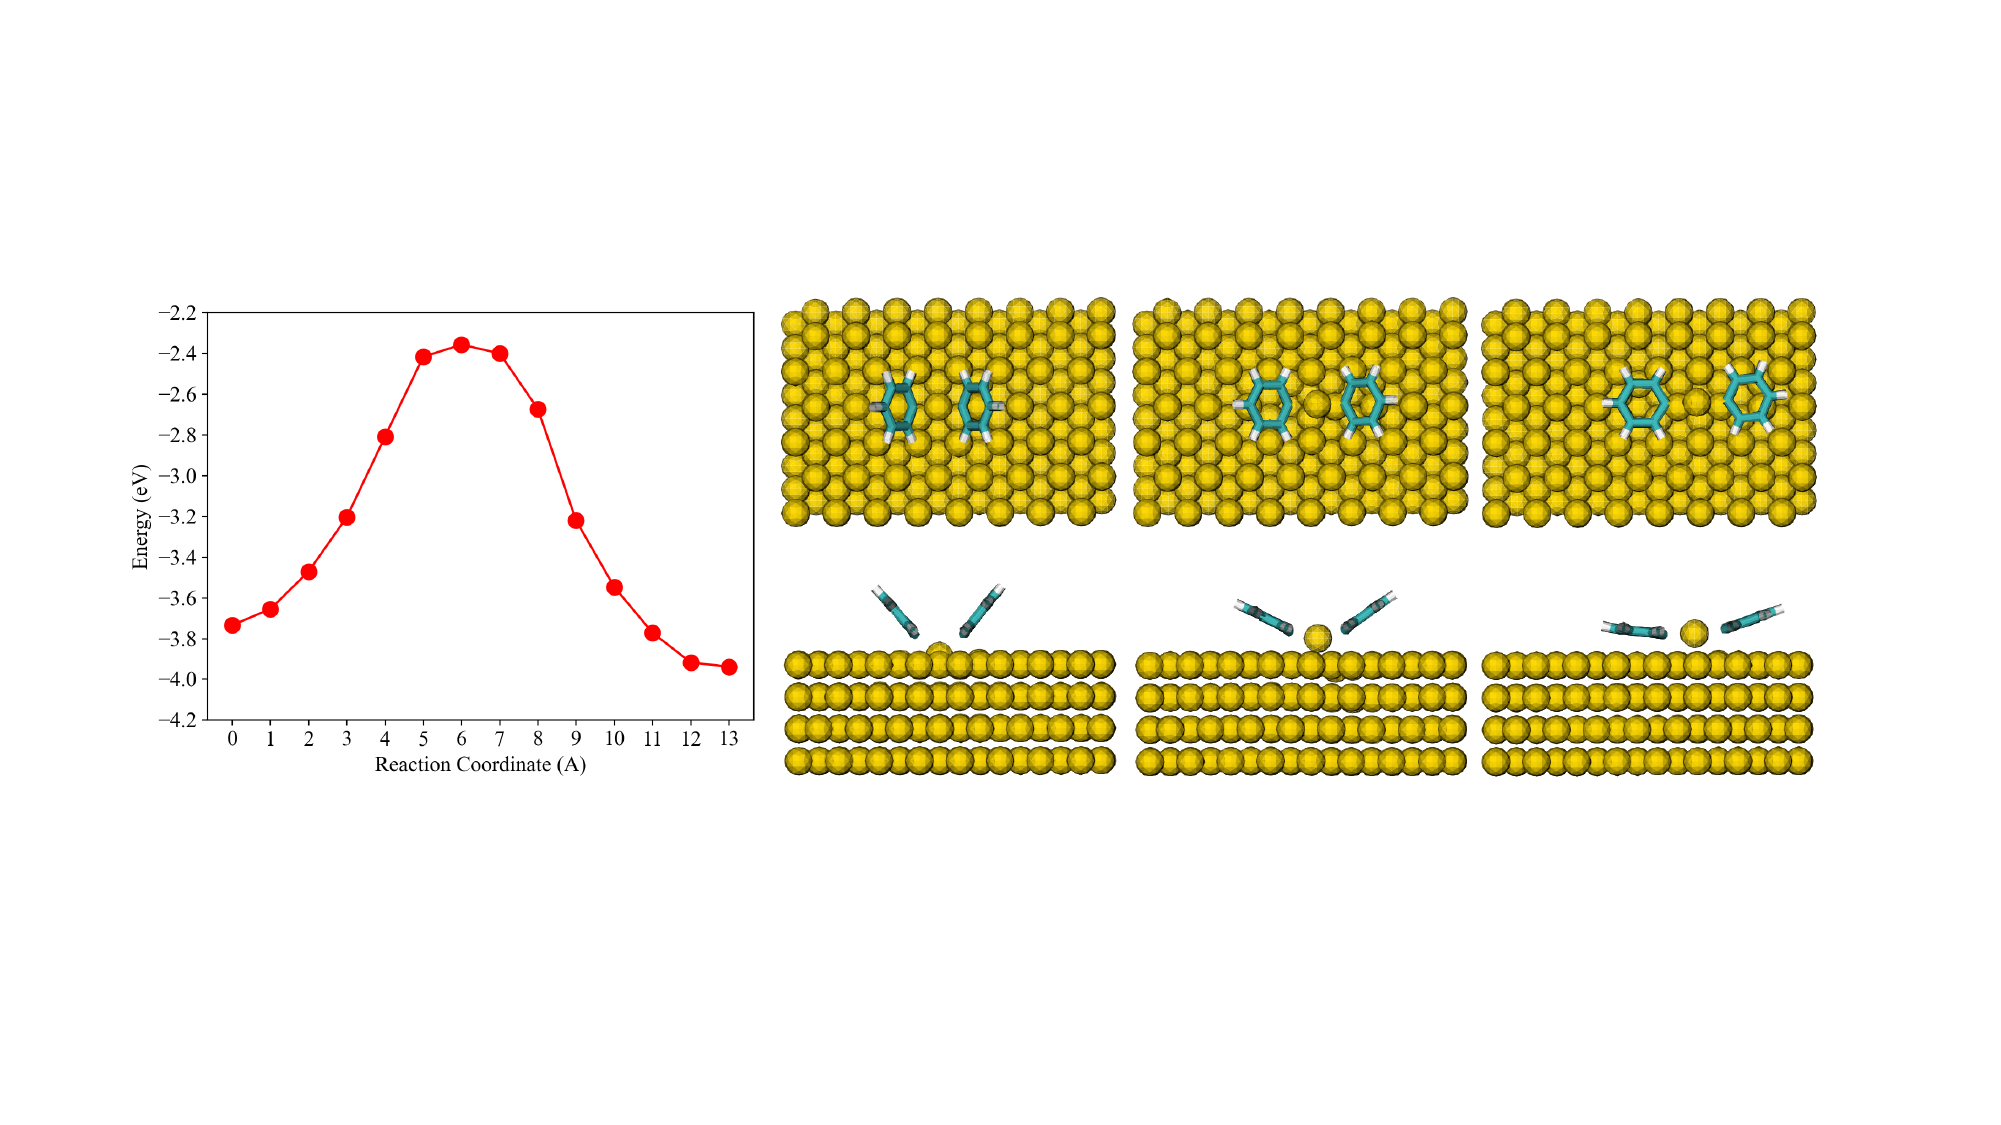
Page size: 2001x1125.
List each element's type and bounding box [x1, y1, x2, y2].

picture [119, 293, 764, 779]
picture [777, 552, 1118, 779]
picture [1131, 552, 1472, 779]
picture [1476, 552, 1817, 779]
picture [772, 293, 1821, 530]
